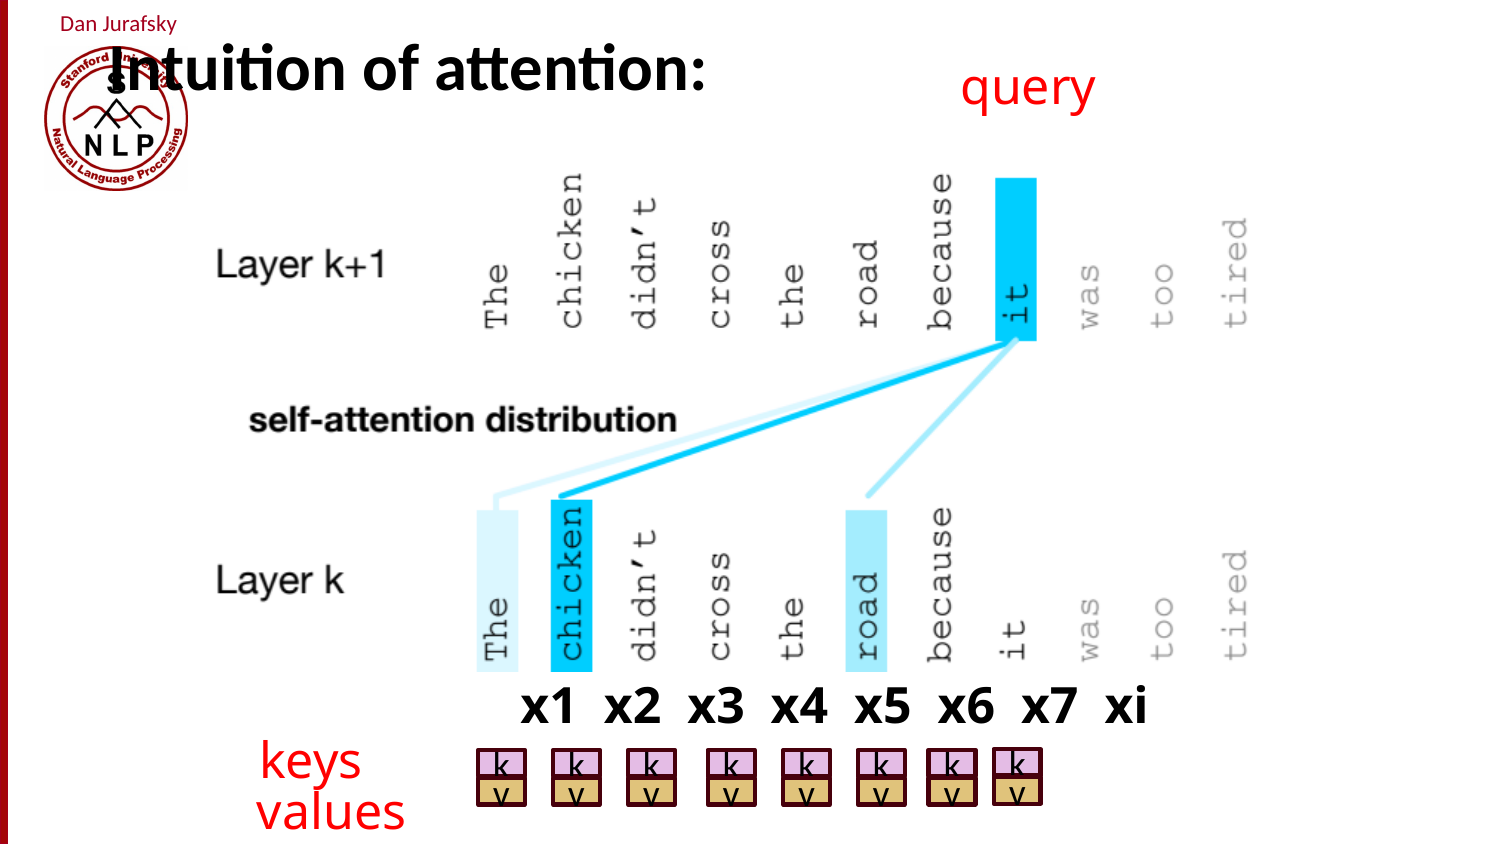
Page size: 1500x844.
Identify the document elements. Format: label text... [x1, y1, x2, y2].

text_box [928, 749, 976, 805]
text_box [627, 749, 676, 805]
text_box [707, 749, 755, 805]
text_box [857, 749, 905, 805]
picture [206, 165, 1266, 673]
text_box x1 x2 x3 x4 x5 x6 x7 xi [505, 681, 1165, 741]
picture [44, 46, 188, 191]
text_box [552, 749, 601, 805]
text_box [993, 748, 1041, 805]
title Intuition of attention: [93, 0, 1331, 112]
text_box keys [244, 721, 498, 797]
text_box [477, 749, 526, 805]
text_box query [945, 46, 1199, 122]
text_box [782, 749, 831, 805]
text_box values [242, 771, 496, 844]
